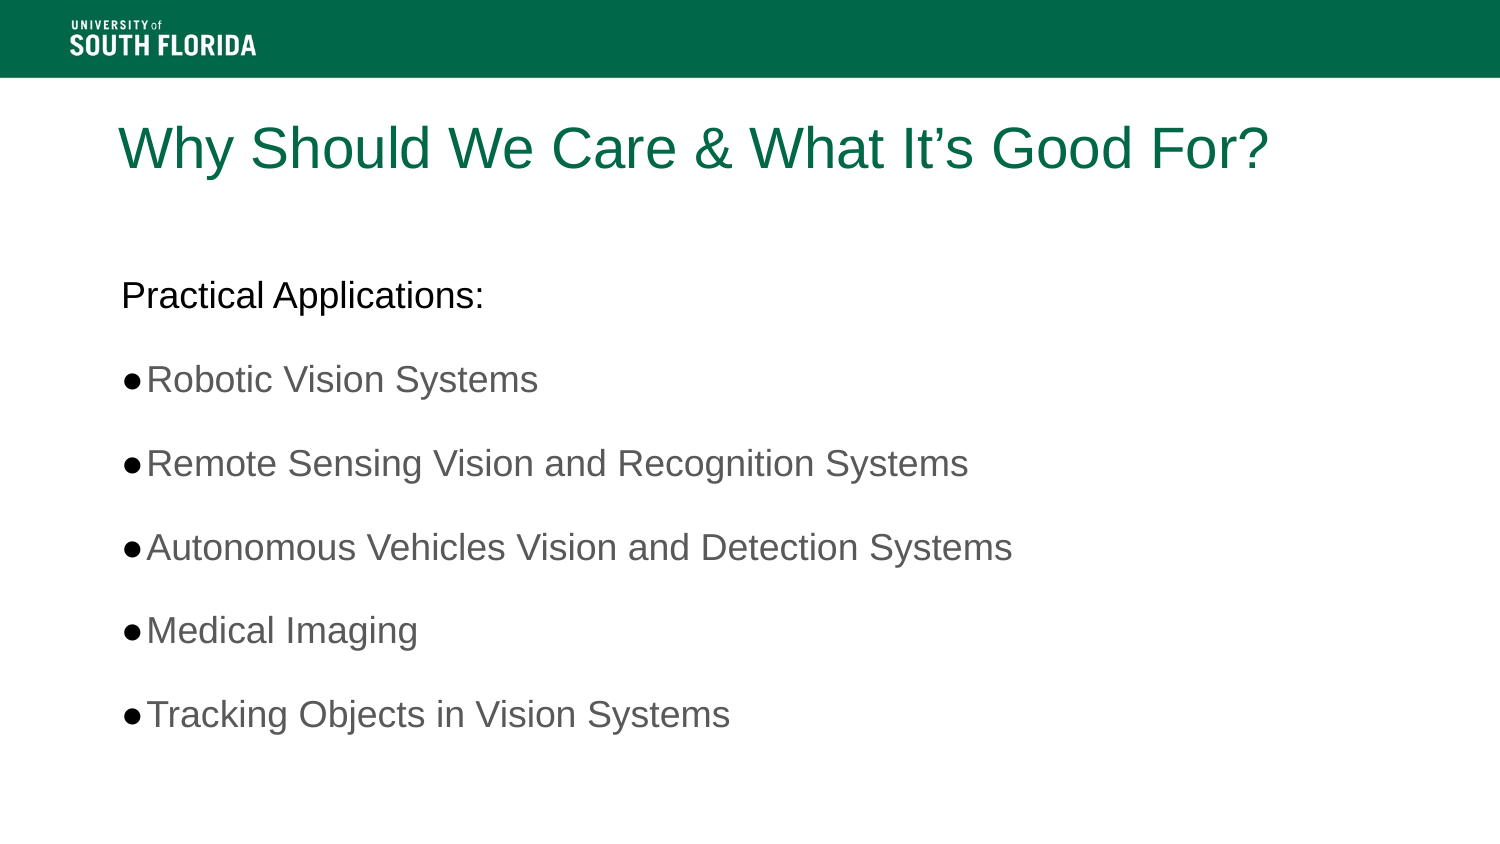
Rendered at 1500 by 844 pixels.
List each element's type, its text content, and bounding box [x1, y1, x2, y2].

title Why Should We Care & What It’s Good For? [103, 94, 1397, 208]
picture [0, 0, 1500, 844]
list Practical Applications: Robotic Vision Systems Remote Sensing Vision and Recognition Systems Autonomous Vehicles Vision and Detection Systems Medical Imaging Tracking Objects in Vision Systems [103, 224, 1397, 760]
